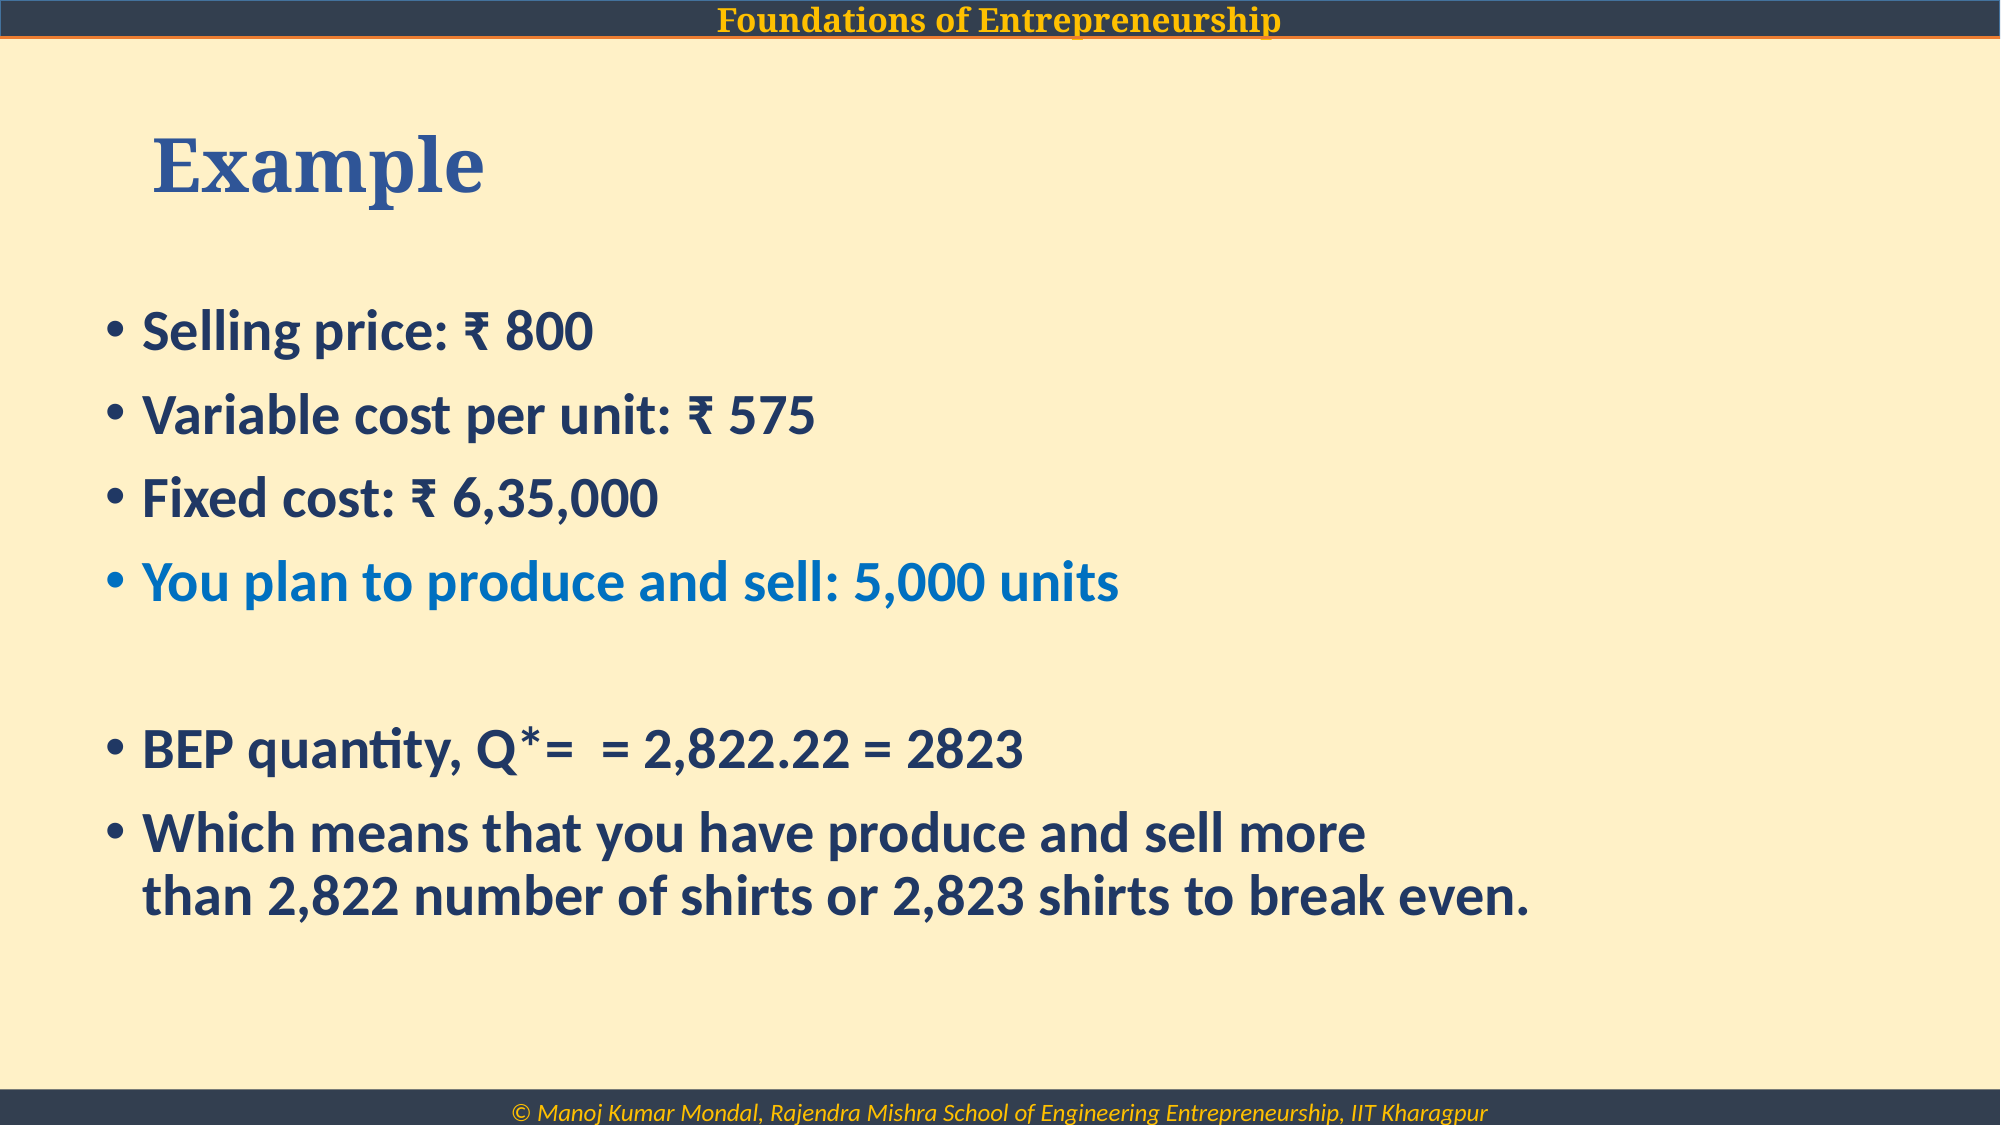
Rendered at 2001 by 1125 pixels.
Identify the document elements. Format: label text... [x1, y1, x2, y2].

title Example [137, 59, 1863, 278]
